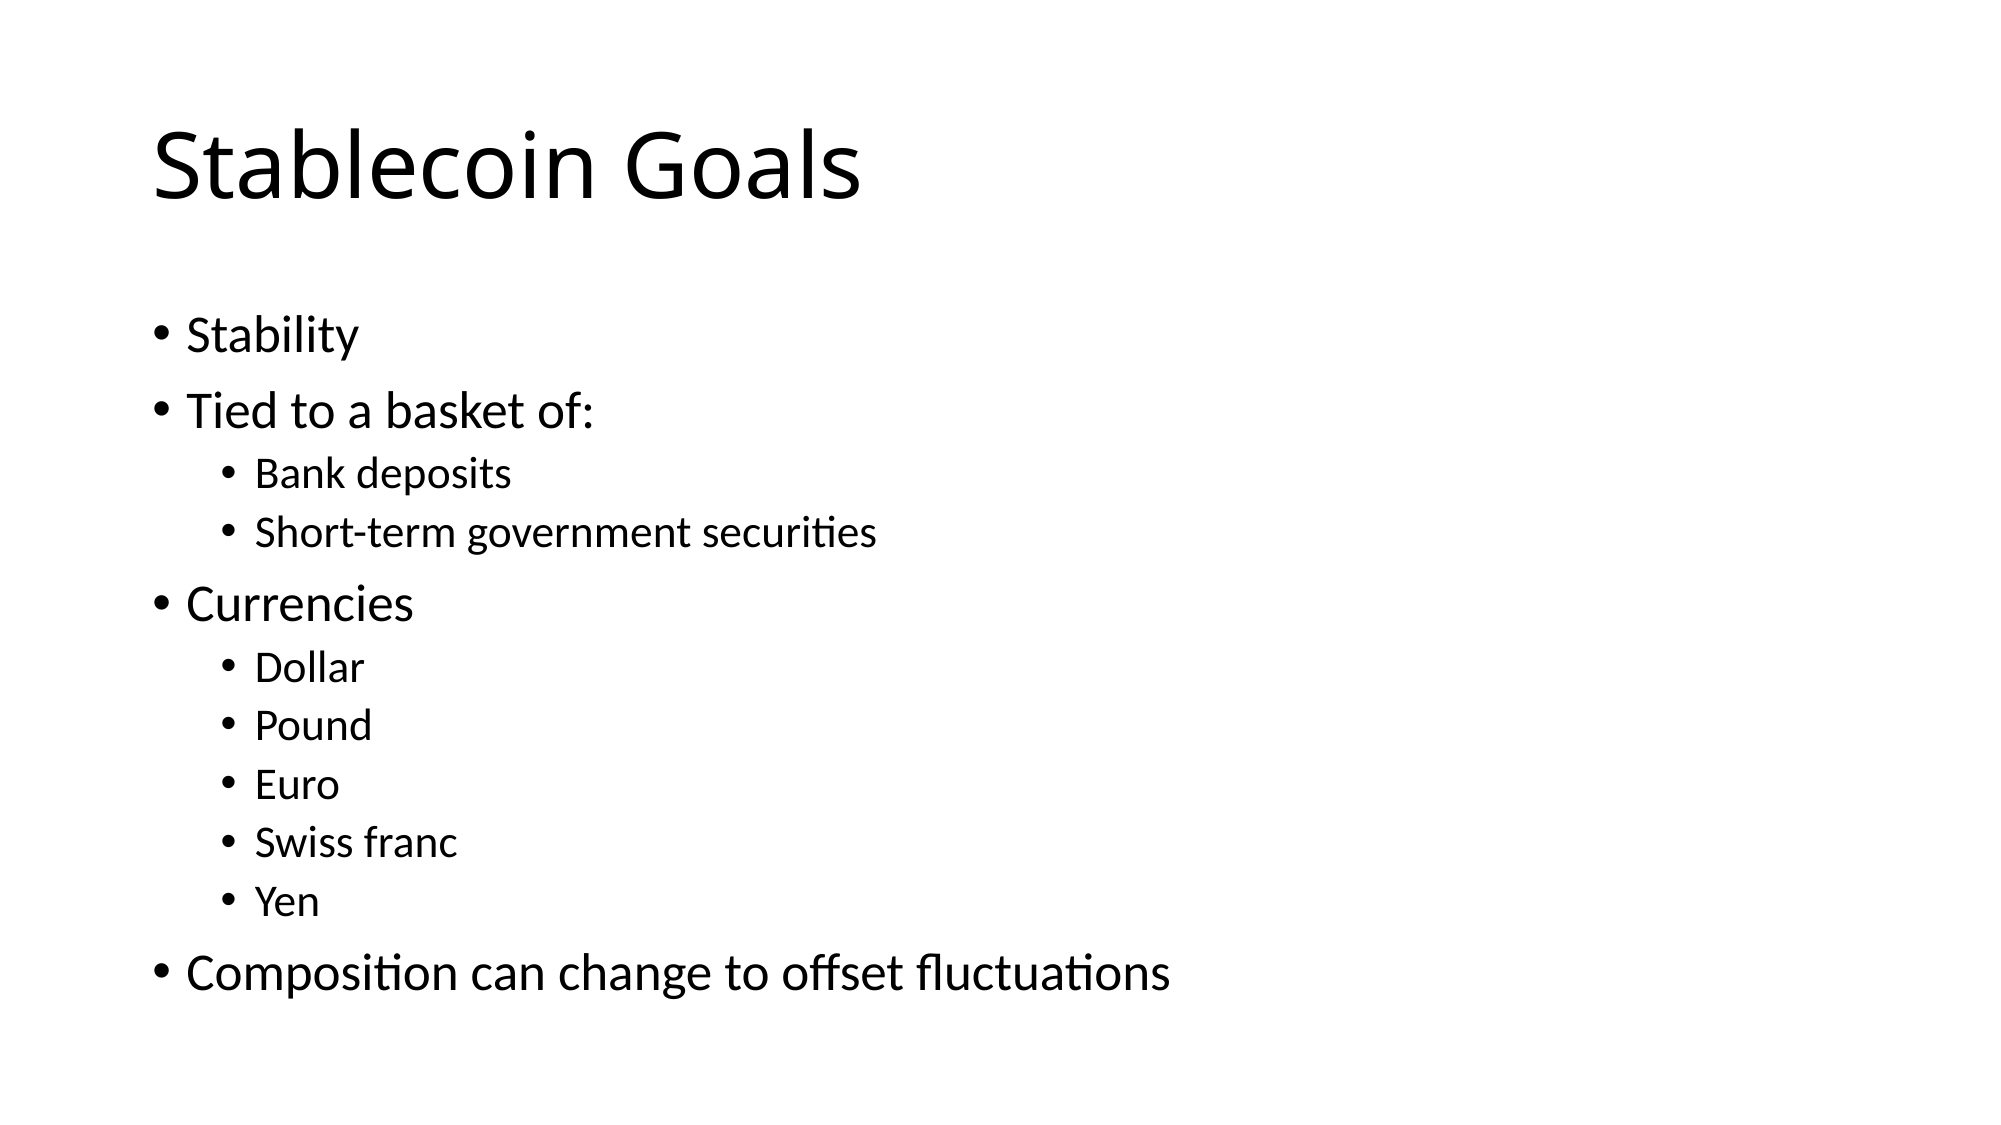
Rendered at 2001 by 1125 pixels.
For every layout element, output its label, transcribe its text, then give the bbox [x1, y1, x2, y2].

list Stability Tied to a basket of: Bank deposits Short-term government securities Currencies Dollar Pound Euro Swiss franc Yen Composition can change to offset fluctuations [137, 299, 1863, 1014]
title Stablecoin Goals [137, 59, 1863, 278]
